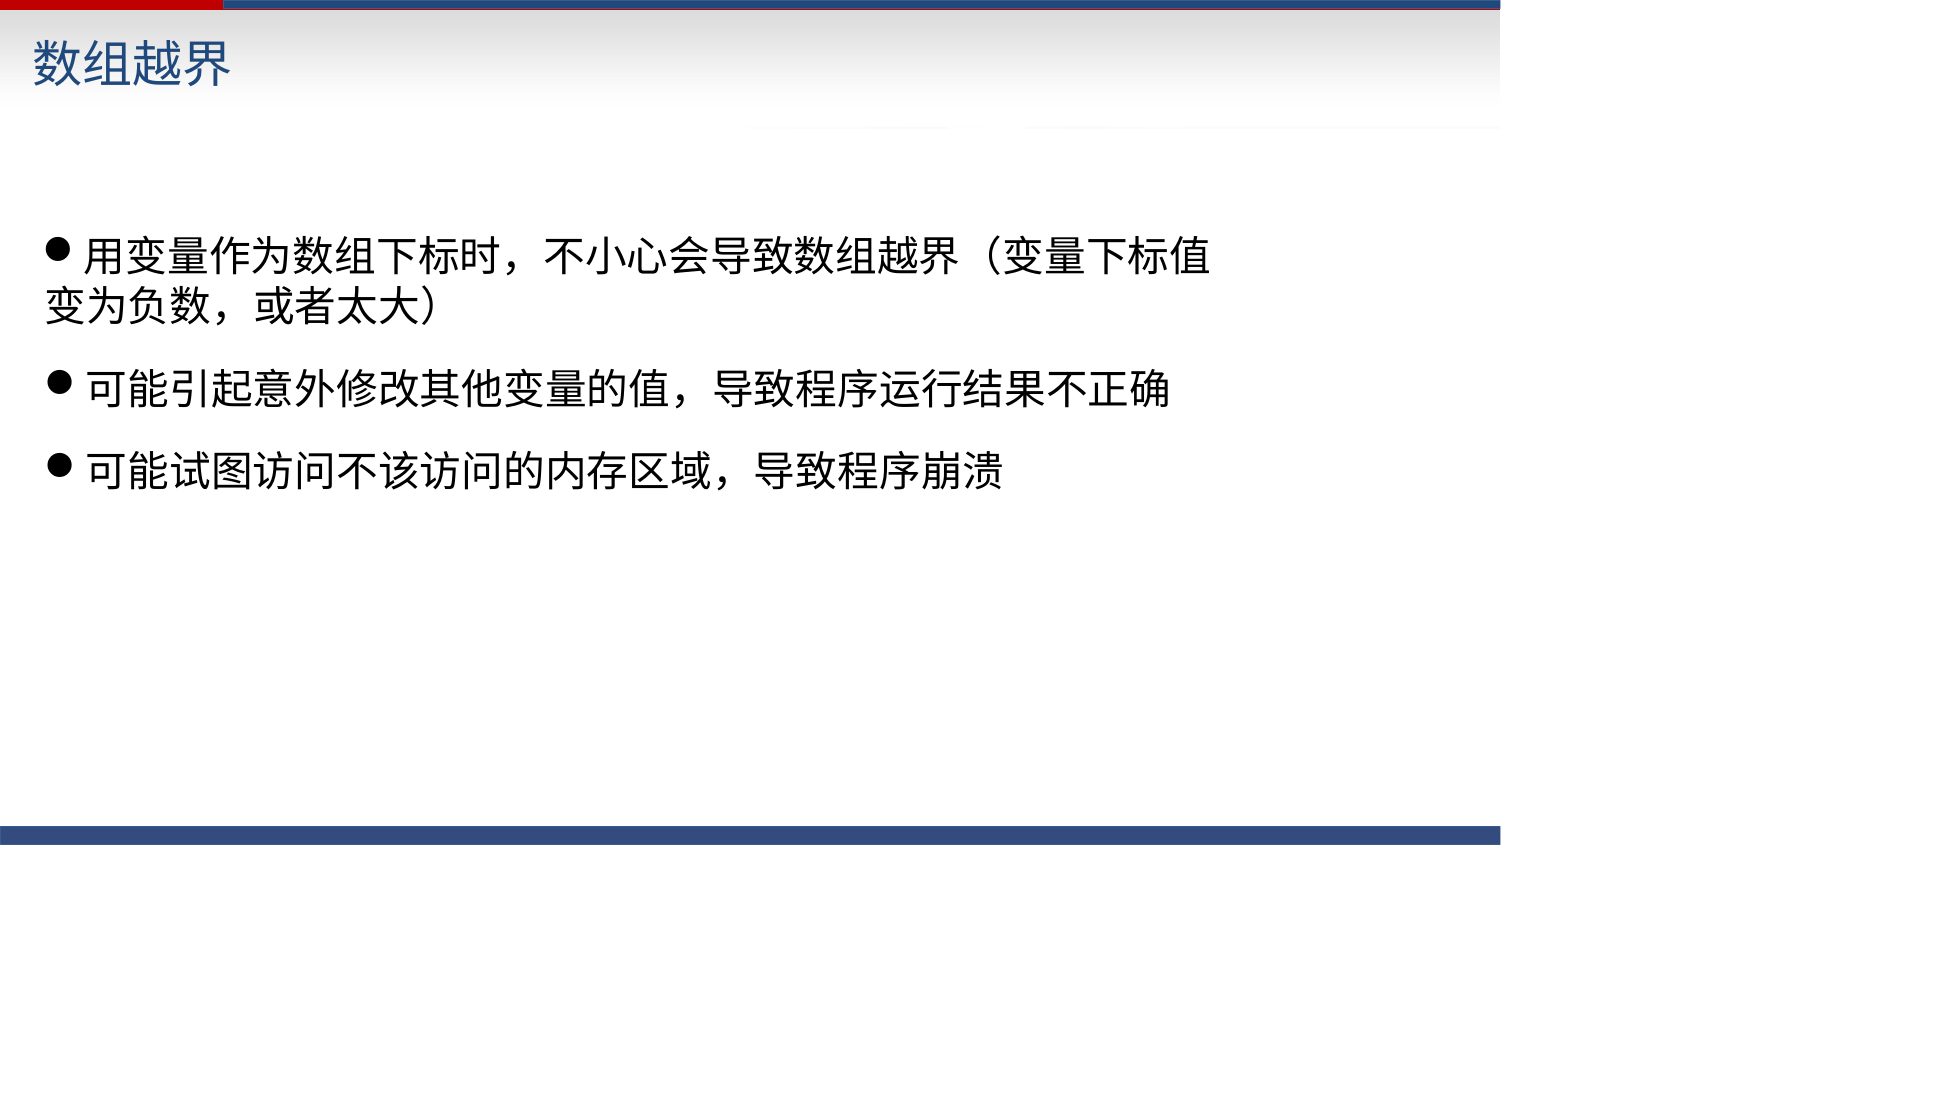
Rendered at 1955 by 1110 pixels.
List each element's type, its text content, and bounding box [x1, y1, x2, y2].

picture [0, 10, 1500, 129]
text_box 用变量作为数组下标时，不小心会导致数组越界（变量下标值 变为负数，或者太大） 可能引起意外修改其他变量的值，导致程序运行结果不正确 可能试图访问不该访问的内存区域，导致程序崩溃 [42, 227, 1229, 496]
title 数组越界 [30, 30, 235, 219]
